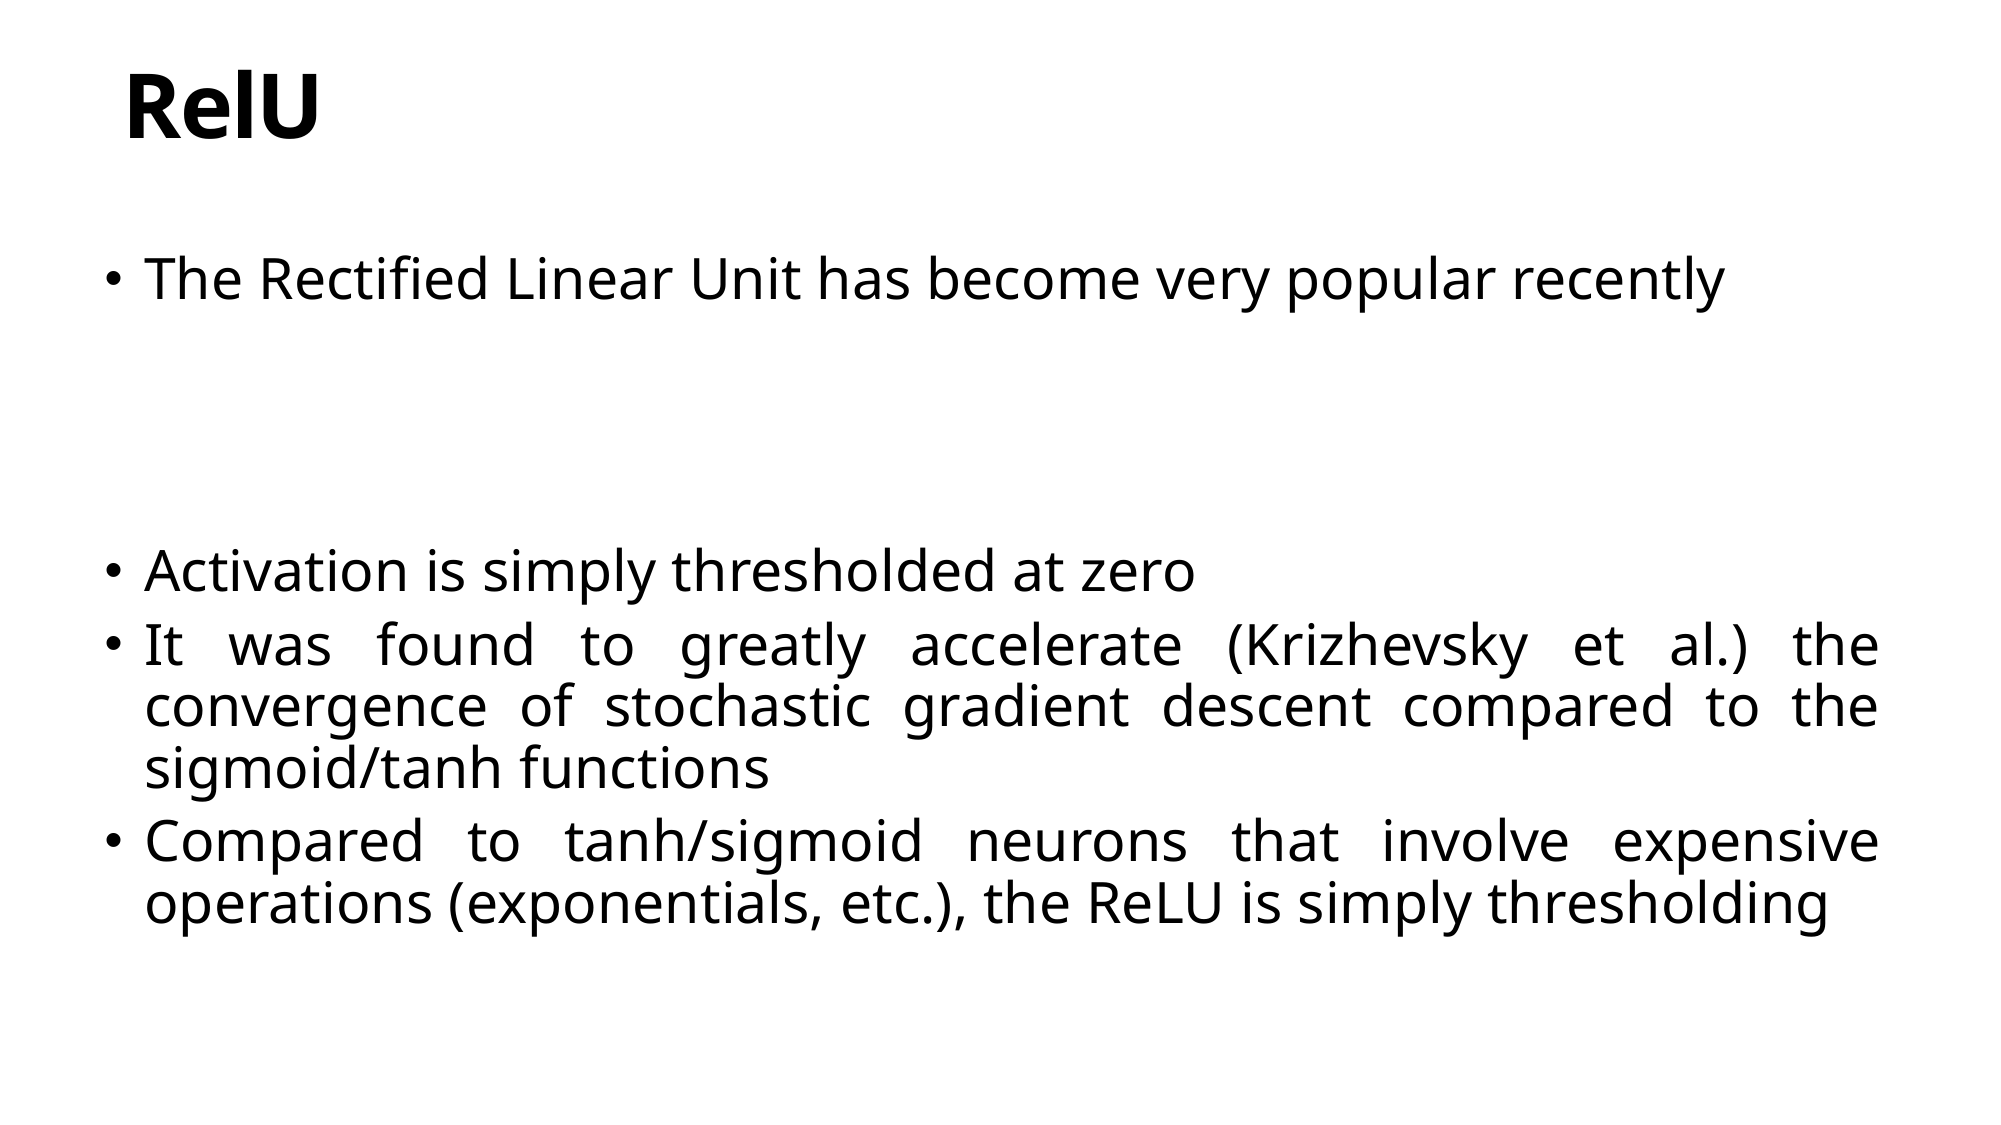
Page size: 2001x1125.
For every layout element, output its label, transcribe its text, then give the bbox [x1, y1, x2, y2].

text_box [61, 25, 1974, 173]
text_box RelU [108, 53, 2000, 202]
